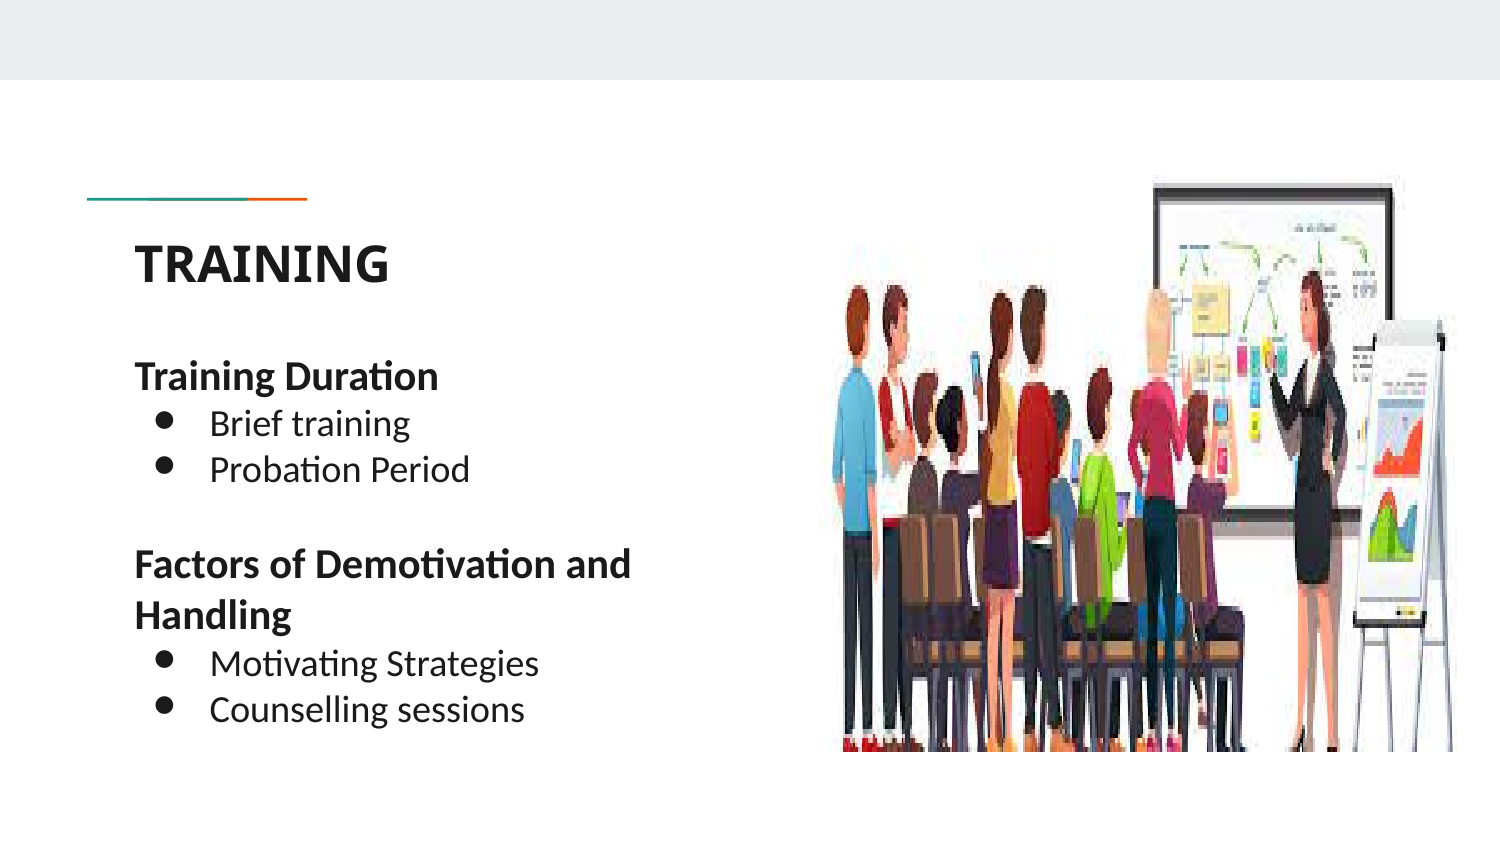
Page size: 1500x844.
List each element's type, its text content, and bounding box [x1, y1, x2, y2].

picture [819, 175, 1457, 753]
title Training Duration Brief training Probation Period Factors of Demotivation and Handling Motivating Strategies Counselling sessions [119, 332, 809, 734]
title TRAINING [119, 216, 814, 305]
